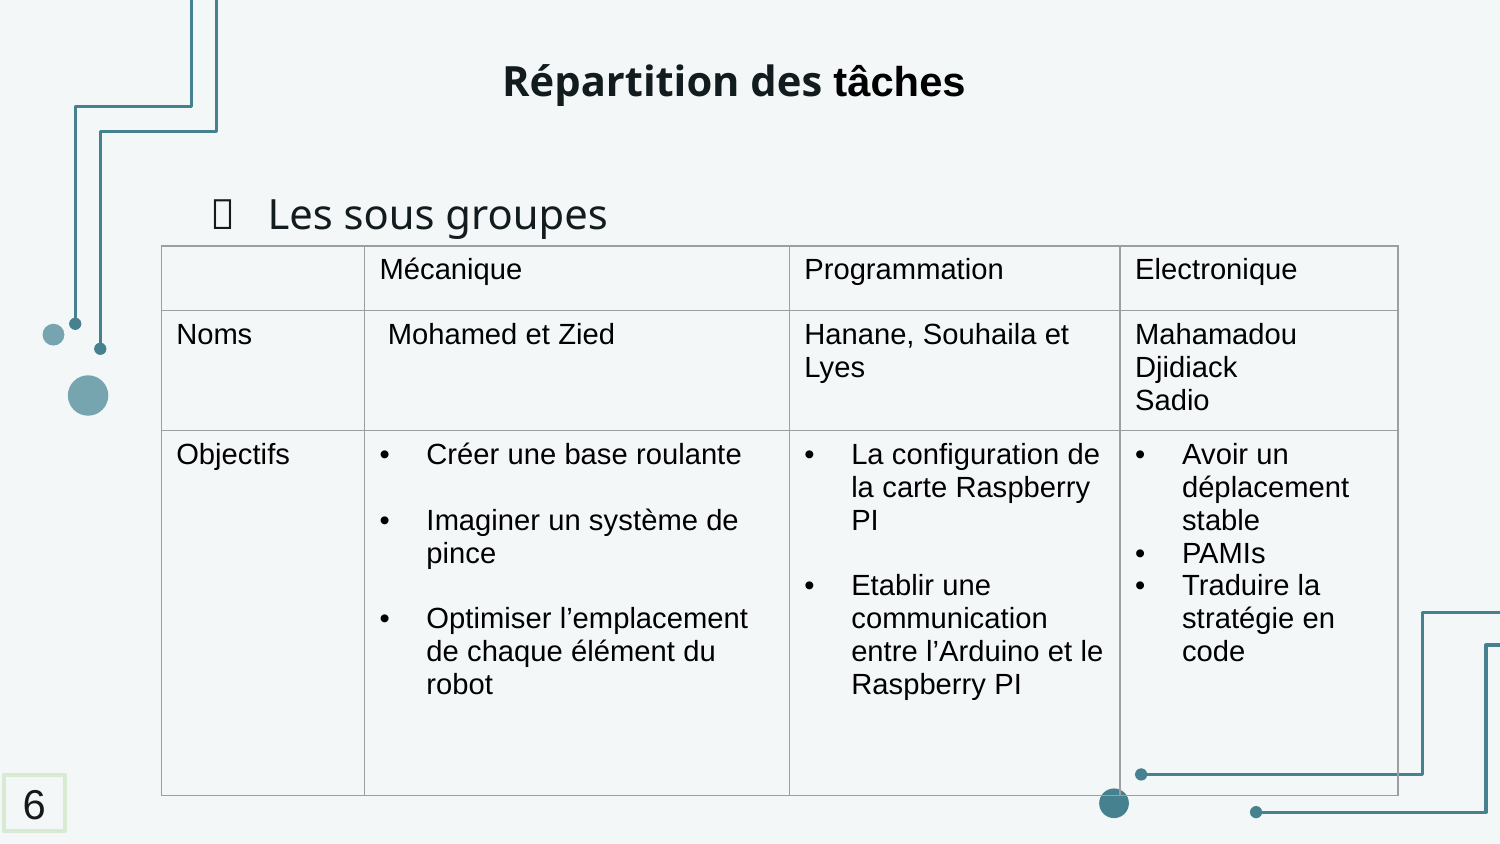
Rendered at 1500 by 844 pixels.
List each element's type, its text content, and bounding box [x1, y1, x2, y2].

table_header Mécanique [365, 247, 789, 310]
table_cell La configuration de la carte Raspberry PI Etablir une communication entre l’Arduino et le Raspberry PI [790, 431, 1119, 795]
table_cell Avoir un déplacement stable PAMIs Traduire la stratégie en code [1121, 431, 1397, 795]
table_cell Mahamadou Djidiack Sadio [1121, 311, 1397, 430]
table_cell Créer une base roulante Imaginer un système de pince Optimiser l’emplacement de chaque élément du robot [365, 431, 789, 795]
text_box  Les sous groupes [92, 180, 715, 246]
text_box Répartition des tâches [321, 47, 1179, 113]
table_cell Mohamed et Zied [365, 311, 789, 430]
table_cell Noms [162, 311, 364, 430]
table_cell Hanane, Souhaila et Lyes [790, 311, 1119, 430]
table_header Electronique [1121, 247, 1397, 310]
text_box 6 [2, 773, 67, 833]
table_header Programmation [790, 247, 1119, 310]
table_header [162, 247, 364, 310]
table_cell Objectifs [162, 431, 364, 795]
